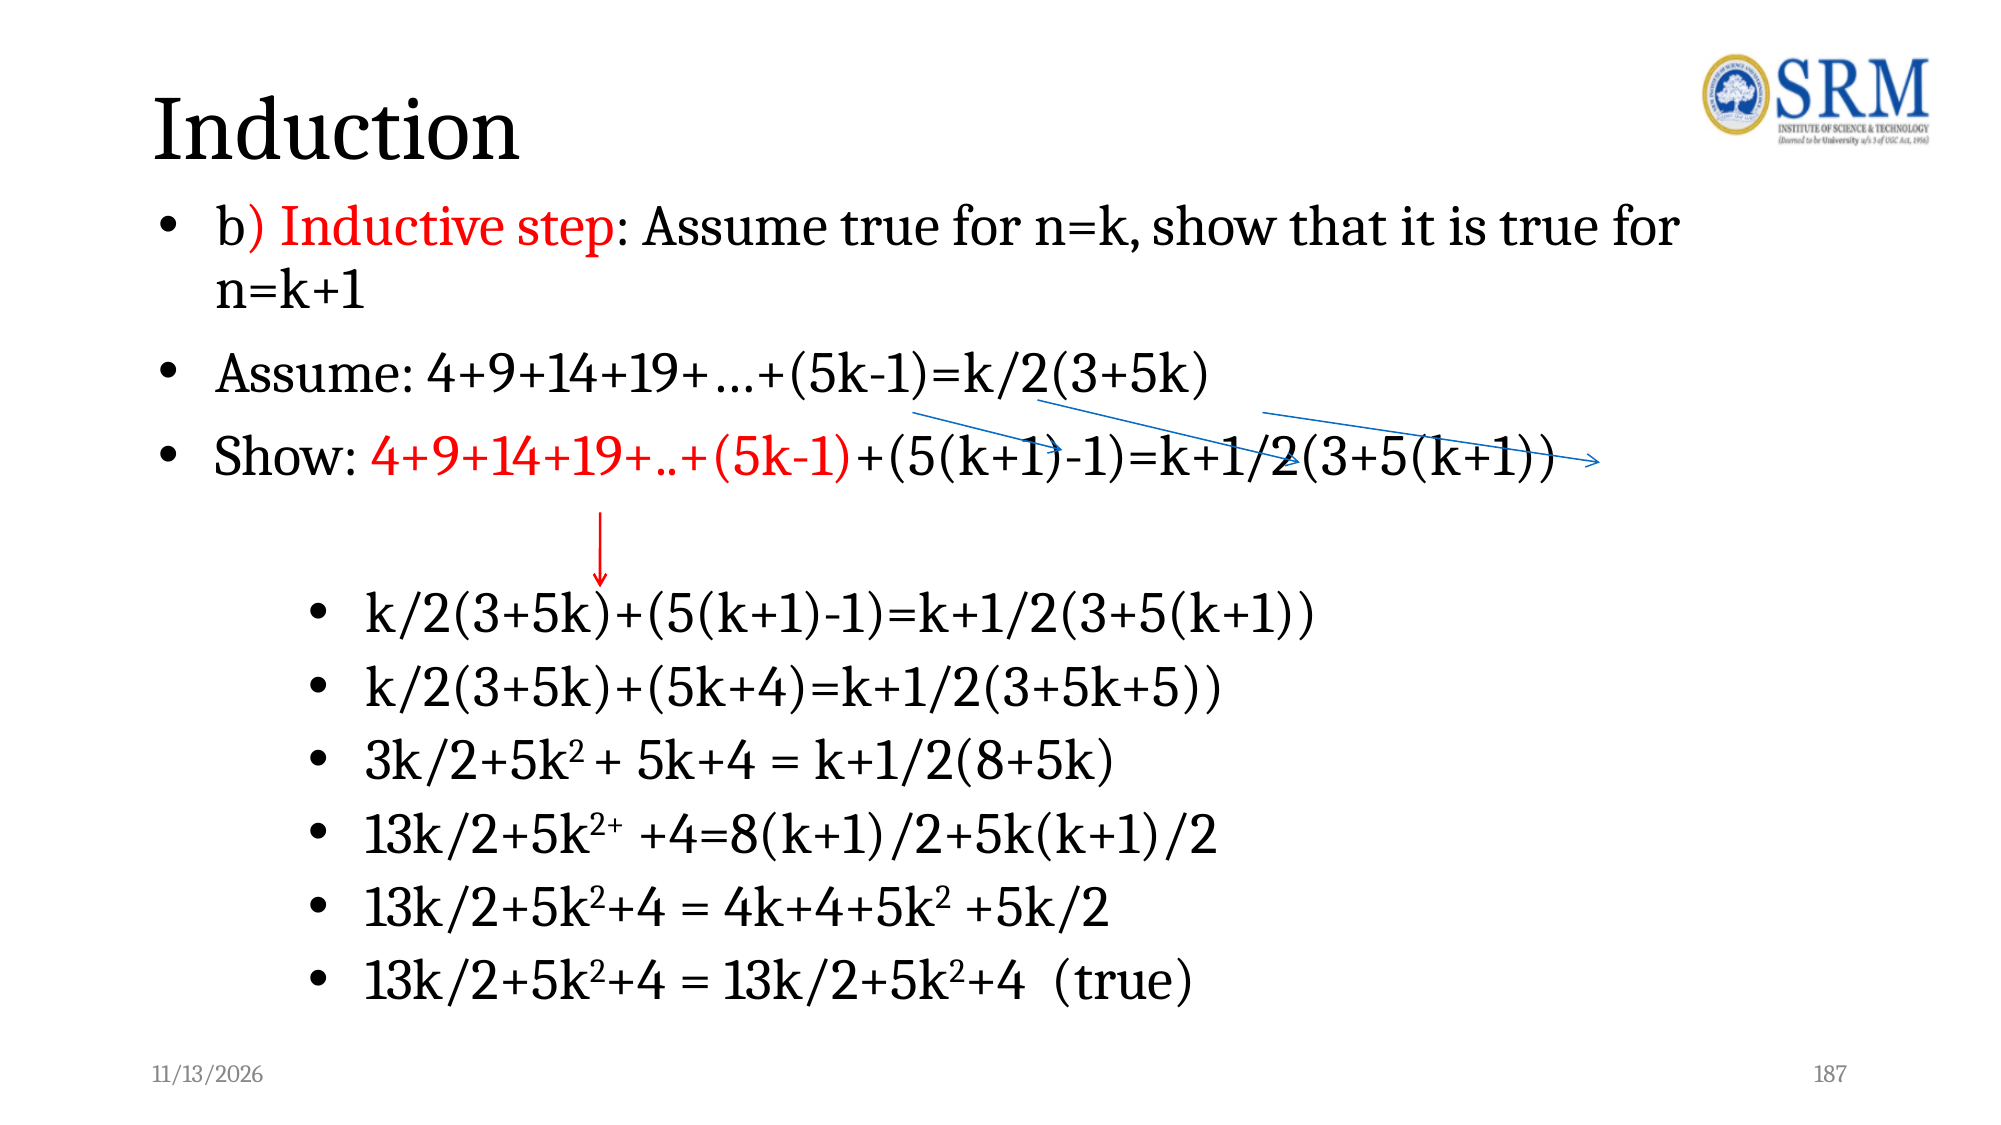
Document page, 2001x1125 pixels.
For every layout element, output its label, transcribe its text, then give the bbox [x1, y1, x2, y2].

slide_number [137, 1042, 588, 1103]
slide_number 187 [1412, 1042, 1863, 1103]
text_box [1037, 399, 1301, 463]
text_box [912, 412, 1032, 451]
list b) Inductive step: Assume true for n=k, show that it is true for n=k+1 Assume: 4+9+14+19+…+(5k-1)=k/2(3+5k) Show: 4+9+14+19+..+(5k-1)+(5(k+1)-1)=k+1/2(3+5(k+1)) k/2(3+5k)+(5(k+1)-1)=k+1/2(3+5(k+1)) k/2(3+5k)+(5k+4)=k+1/2(3+5k+5)) 3k/2+5k2 + 5k+4 = k+1/2(8+5k) 13k/2+5k2+ +4=8(k+1)/2+5k(k+1)/2 13k/2+5k2+4 = 4k+4+5k2 +5k/2 13k/2+5k2+4 = 13k/2+5k2+4 (true) [125, 187, 1850, 1013]
picture [1699, 37, 1944, 163]
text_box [1262, 412, 1601, 463]
title Induction [137, 59, 1863, 200]
